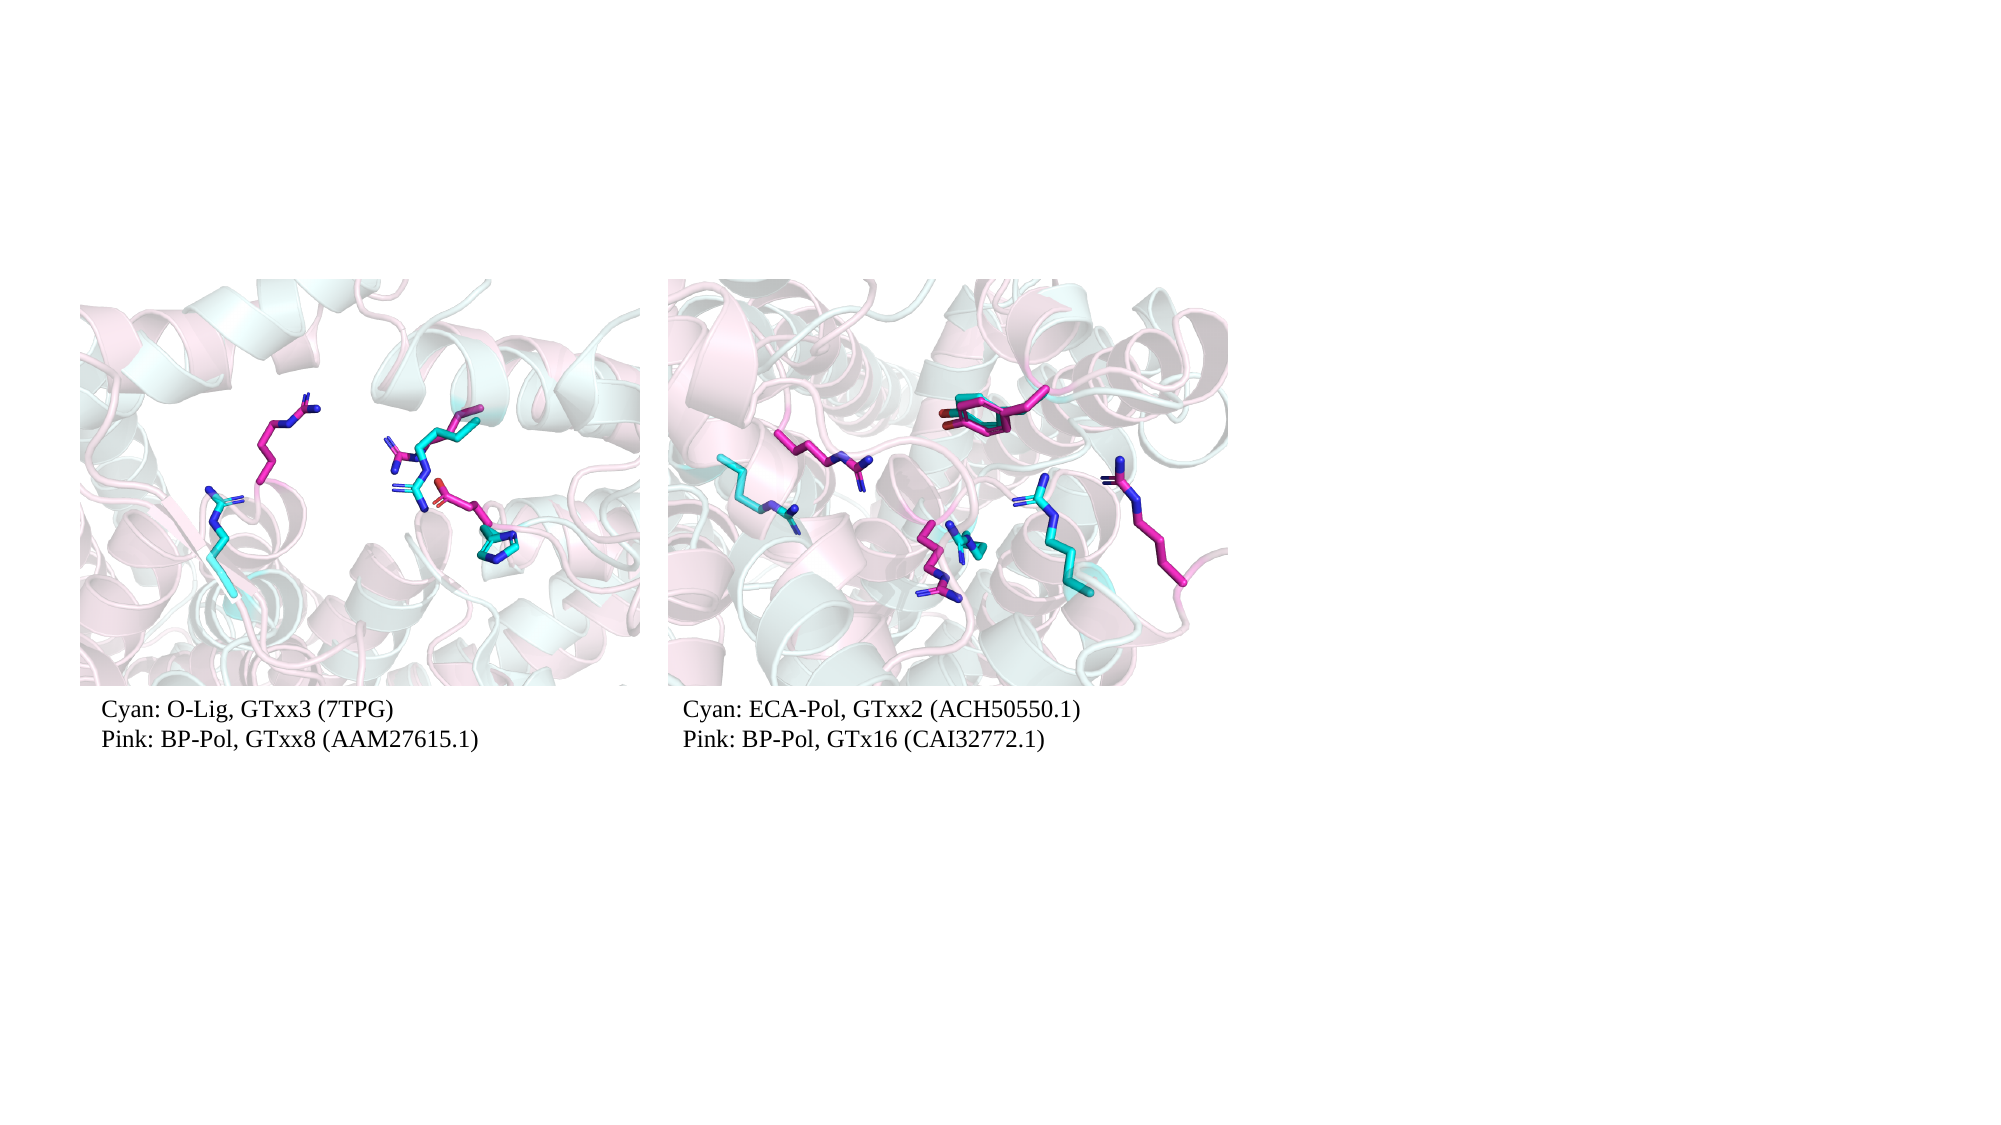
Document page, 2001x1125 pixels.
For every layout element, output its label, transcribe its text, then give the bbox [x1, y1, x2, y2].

picture [668, 279, 1228, 686]
picture [80, 279, 640, 686]
text_box Cyan: ECA-Pol, GTxx2 (ACH50550.1) Pink: BP-Pol, GTx16 (CAI32772.1) [668, 686, 1200, 760]
text_box Cyan: O-Lig, GTxx3 (7TPG) Pink: BP-Pol, GTxx8 (AAM27615.1) [86, 686, 494, 760]
